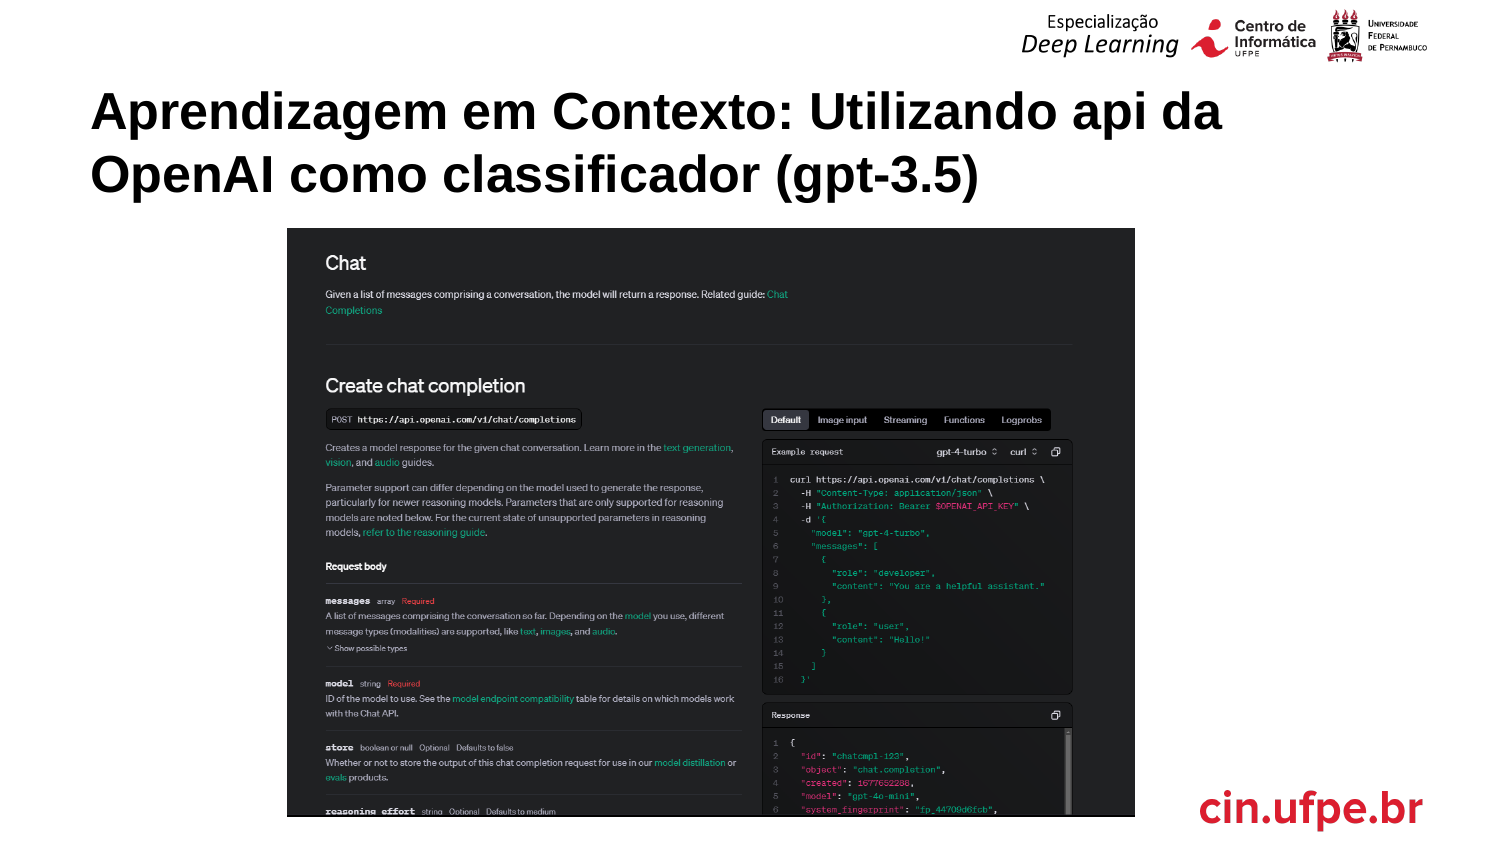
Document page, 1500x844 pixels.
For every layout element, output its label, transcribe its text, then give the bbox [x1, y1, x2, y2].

picture [287, 228, 1136, 817]
title Aprendizagem em Contexto: Utilizando api da OpenAI como classificador (gpt-3.5) [75, 70, 1425, 211]
picture [1198, 784, 1425, 832]
picture [972, 0, 1442, 80]
